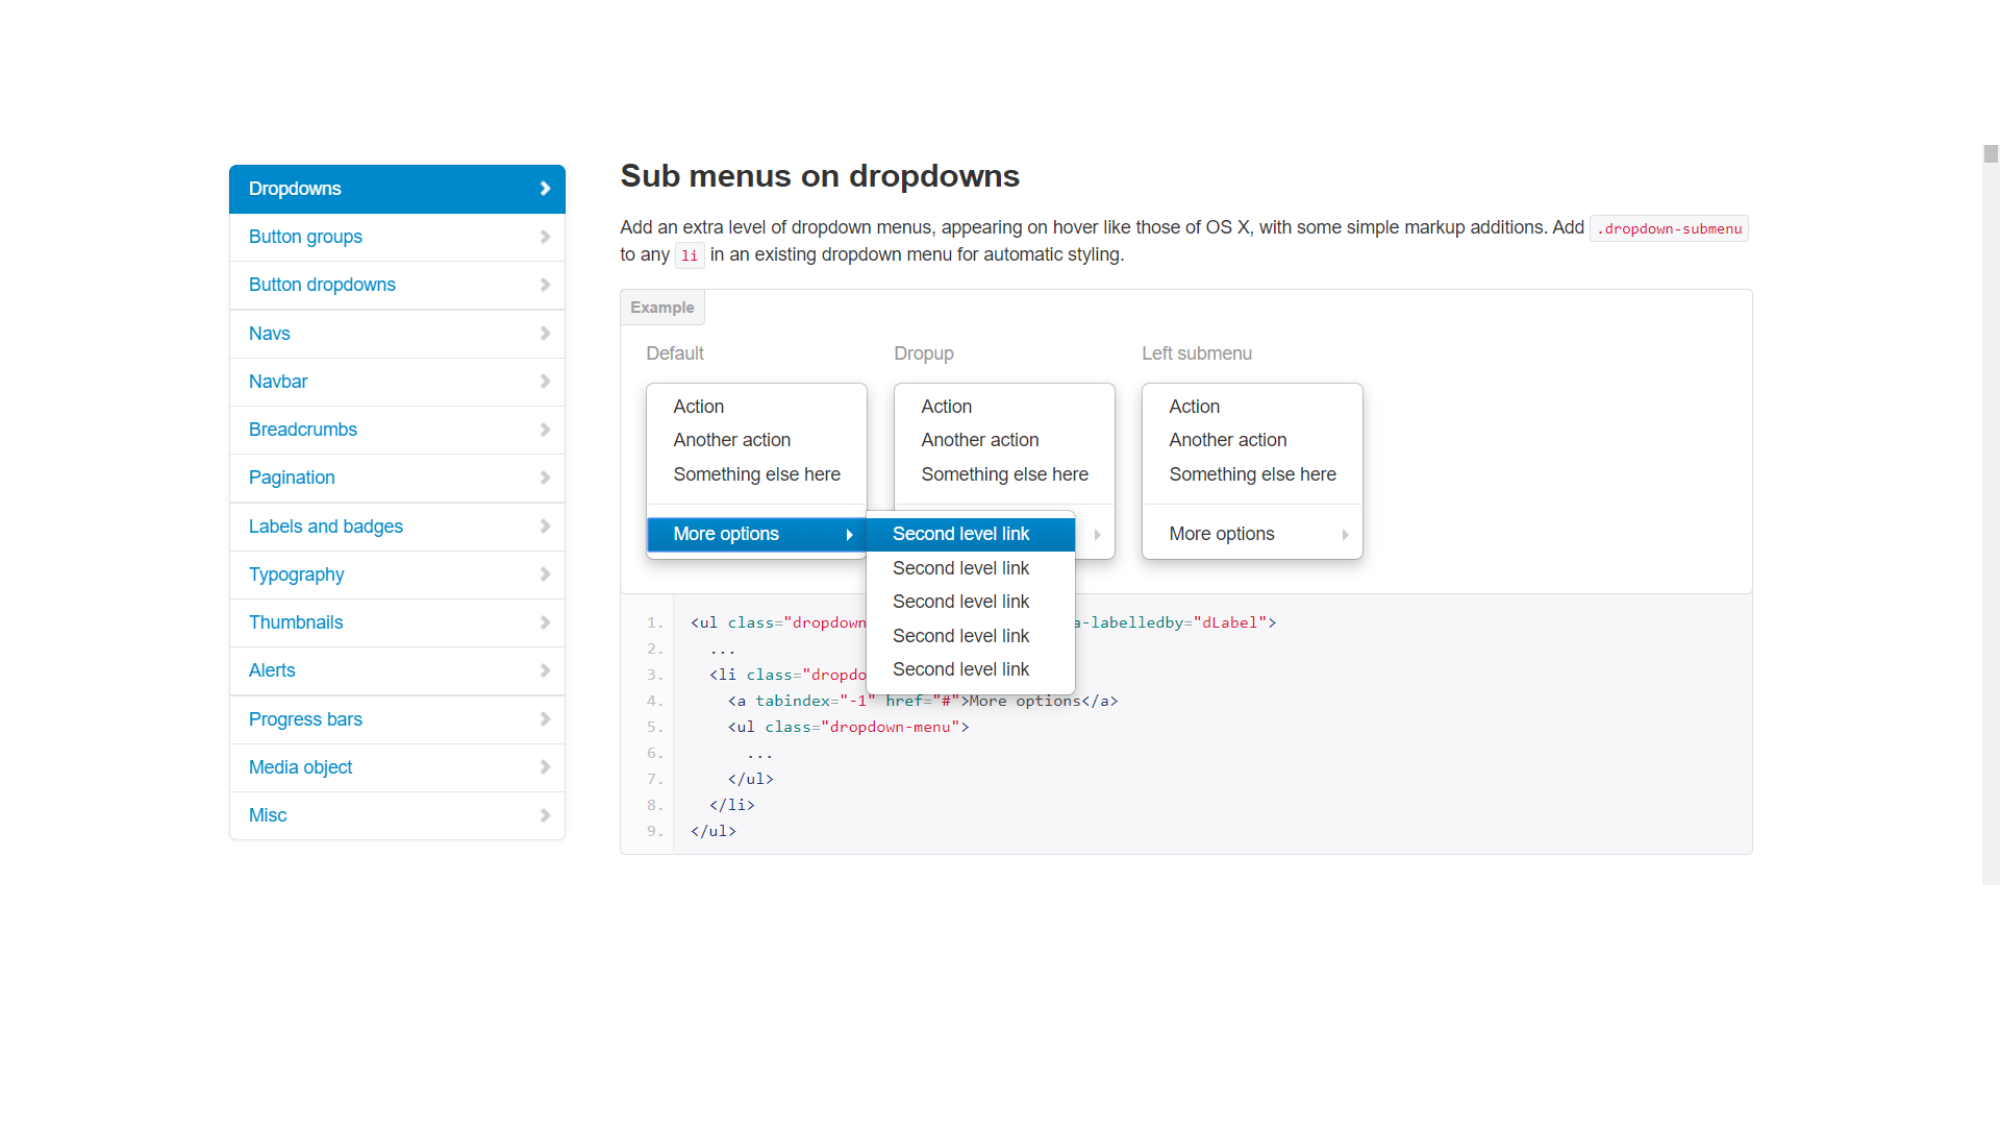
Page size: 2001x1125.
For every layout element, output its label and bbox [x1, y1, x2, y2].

picture [0, 145, 2000, 885]
